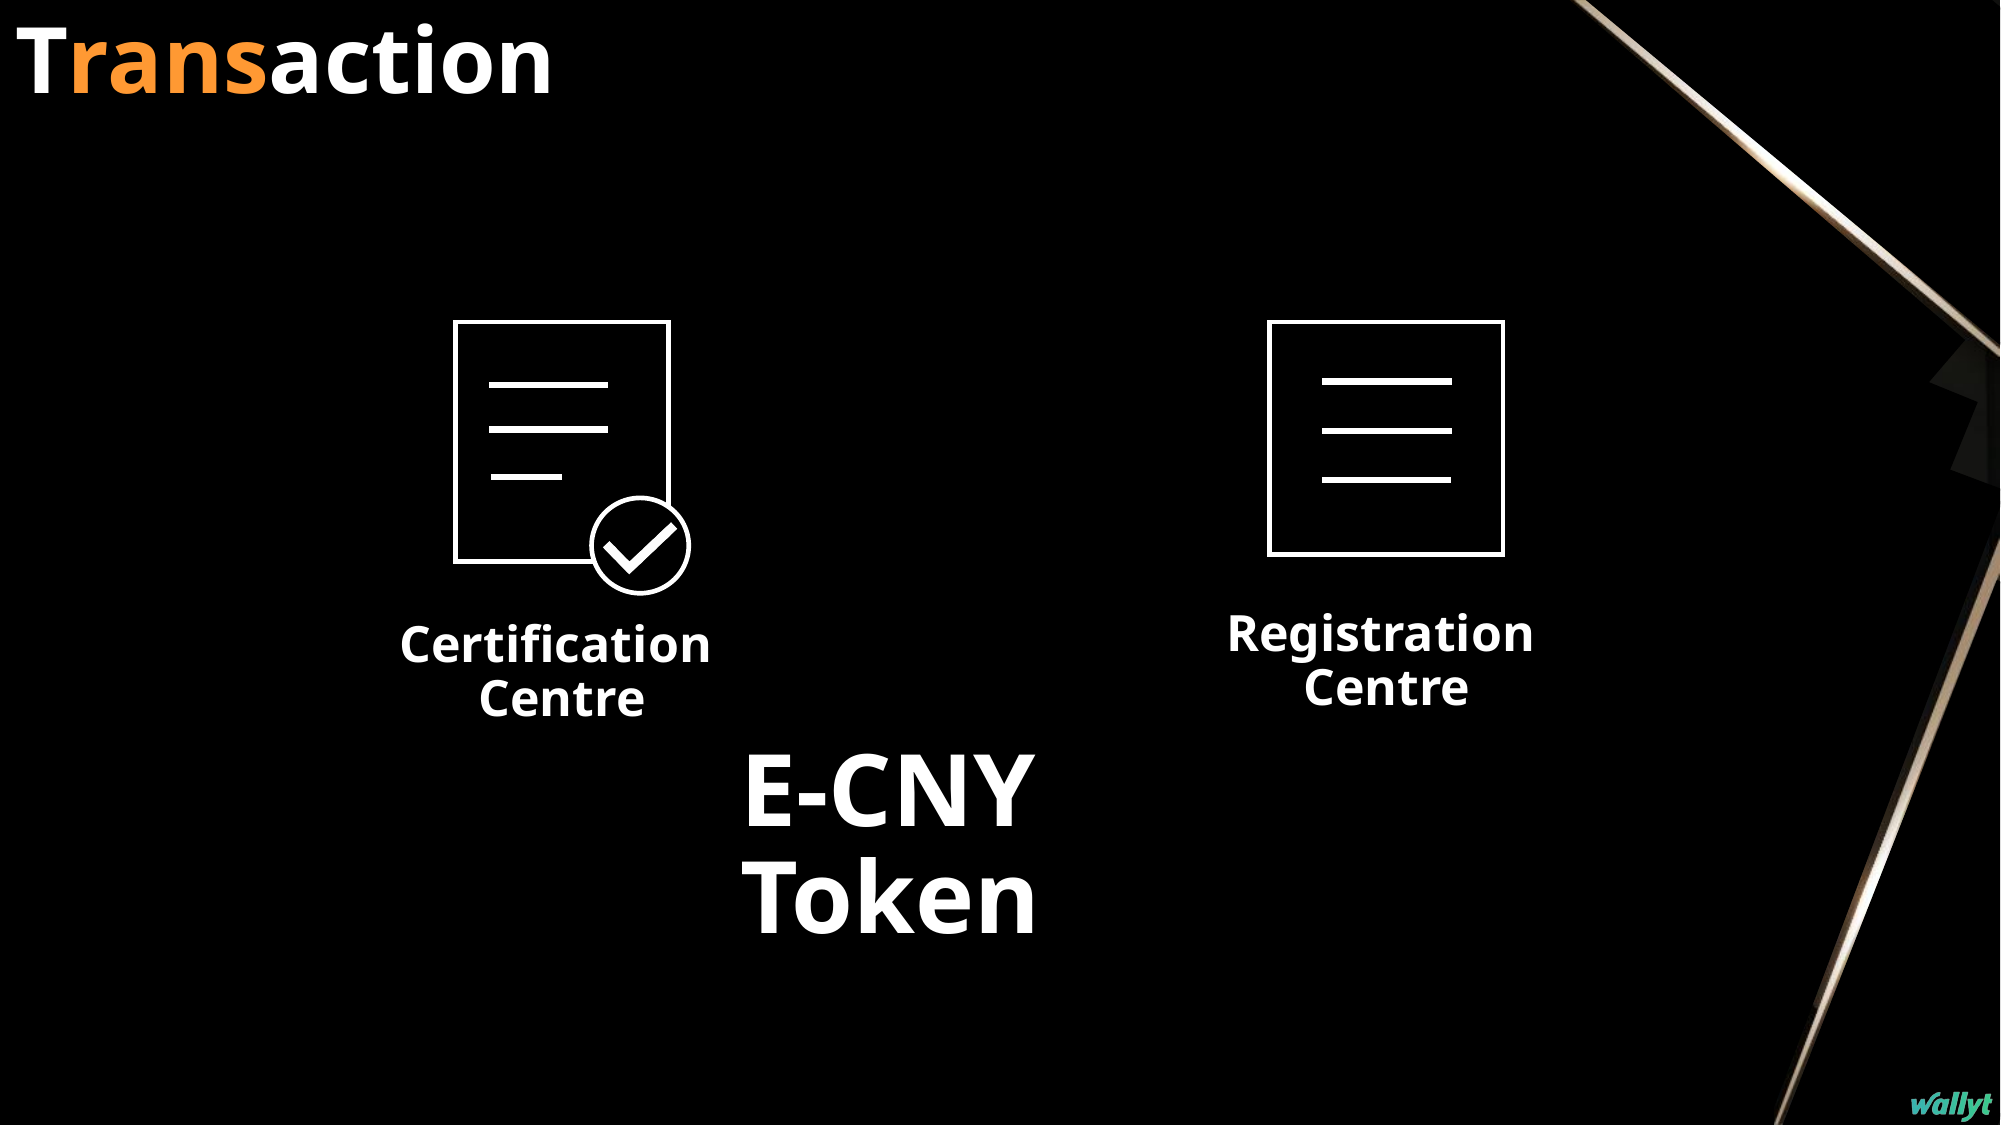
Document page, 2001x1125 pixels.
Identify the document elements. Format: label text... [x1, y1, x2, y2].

text_box Re-Centralized Transaction [0, 9, 1021, 129]
picture [1571, 0, 2000, 488]
picture [1907, 1087, 2000, 1125]
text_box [340, 321, 785, 752]
picture [1774, 510, 2000, 1125]
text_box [1190, 321, 1584, 739]
text_box E-CNY Token [720, 770, 1255, 925]
